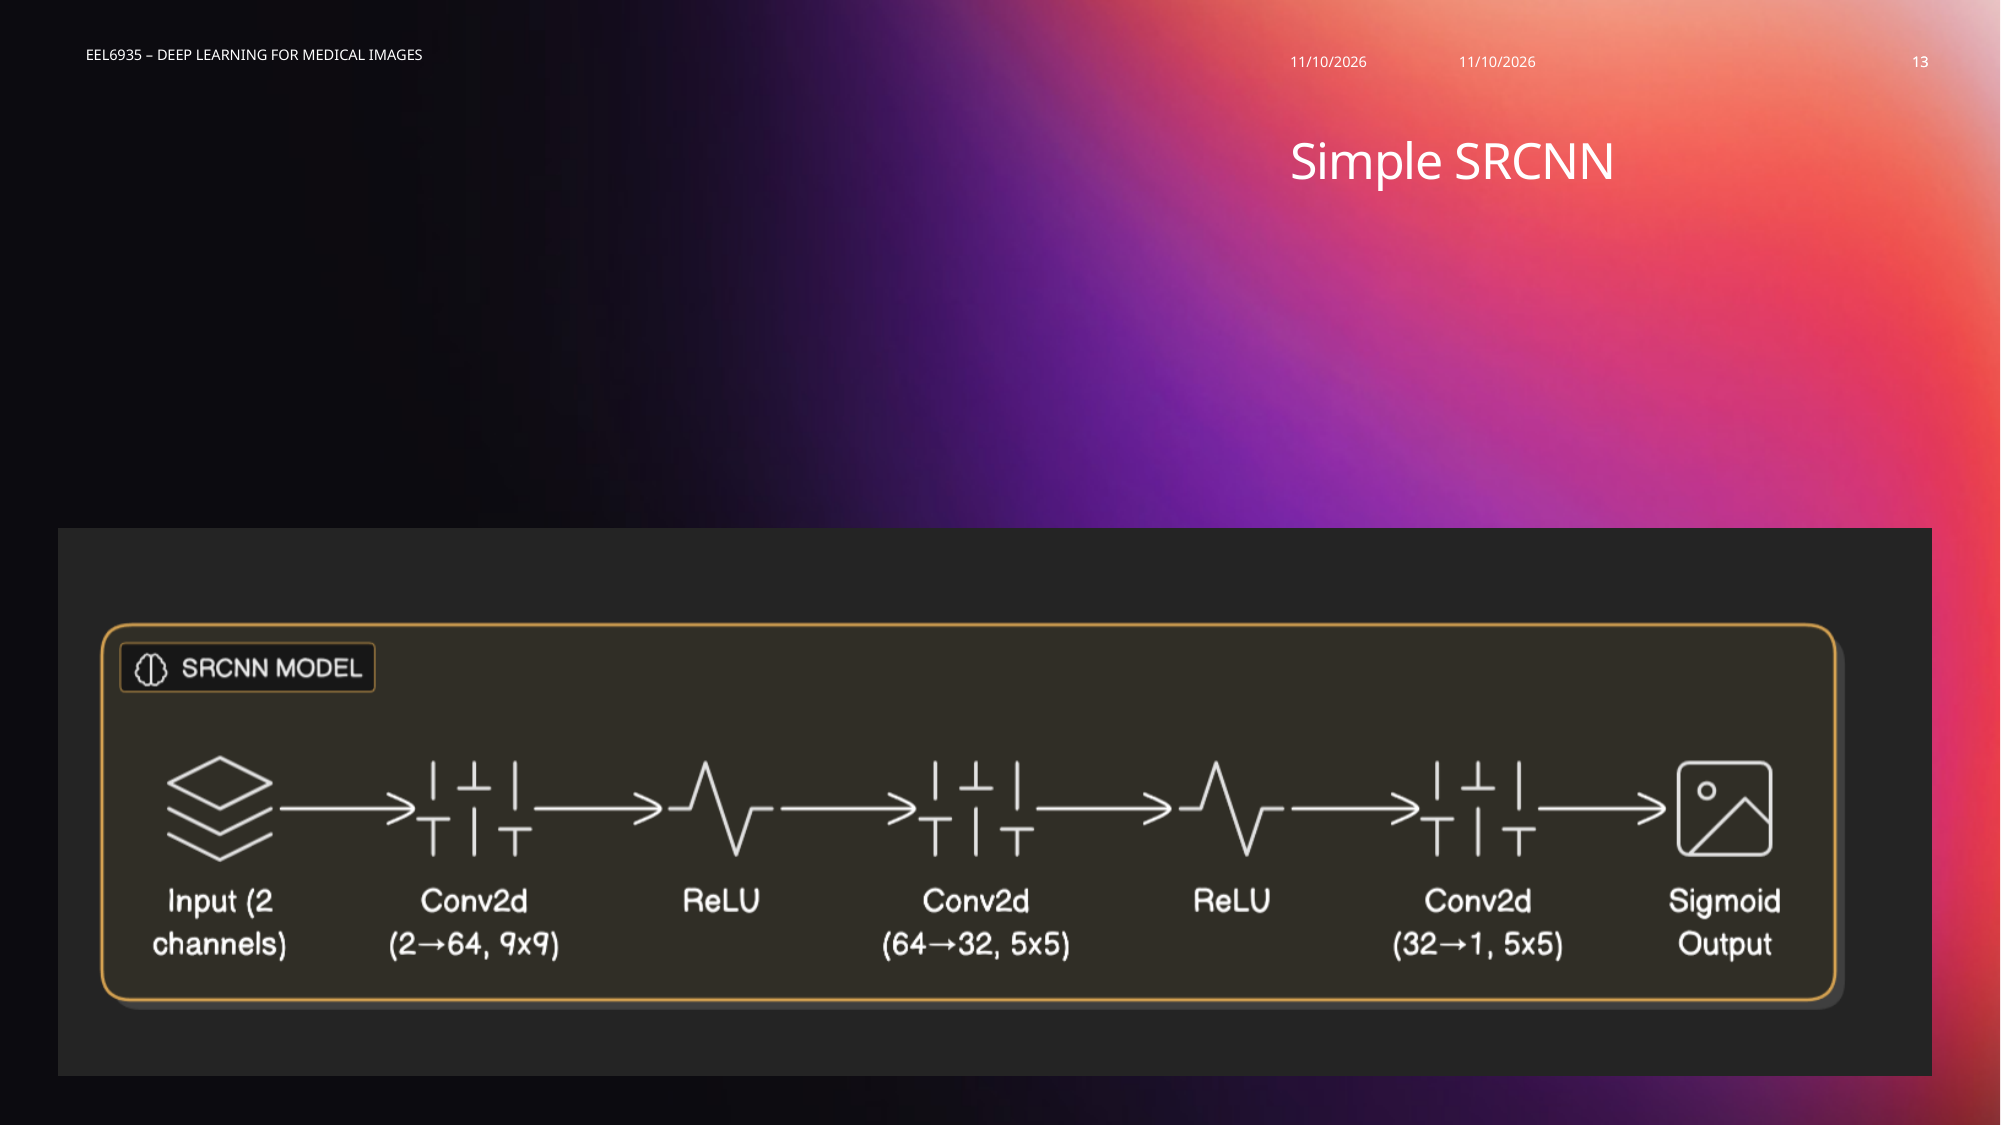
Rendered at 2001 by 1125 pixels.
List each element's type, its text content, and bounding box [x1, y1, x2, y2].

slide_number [1443, 35, 1757, 91]
footer EEL6935 – Deep Learning for medical images [70, 35, 519, 91]
text_box Simple SRCNN [1275, 131, 1932, 319]
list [58, 528, 1932, 1076]
slide_number 13 [1852, 35, 1944, 91]
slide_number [1275, 35, 1443, 91]
picture [0, 0, 2001, 1125]
